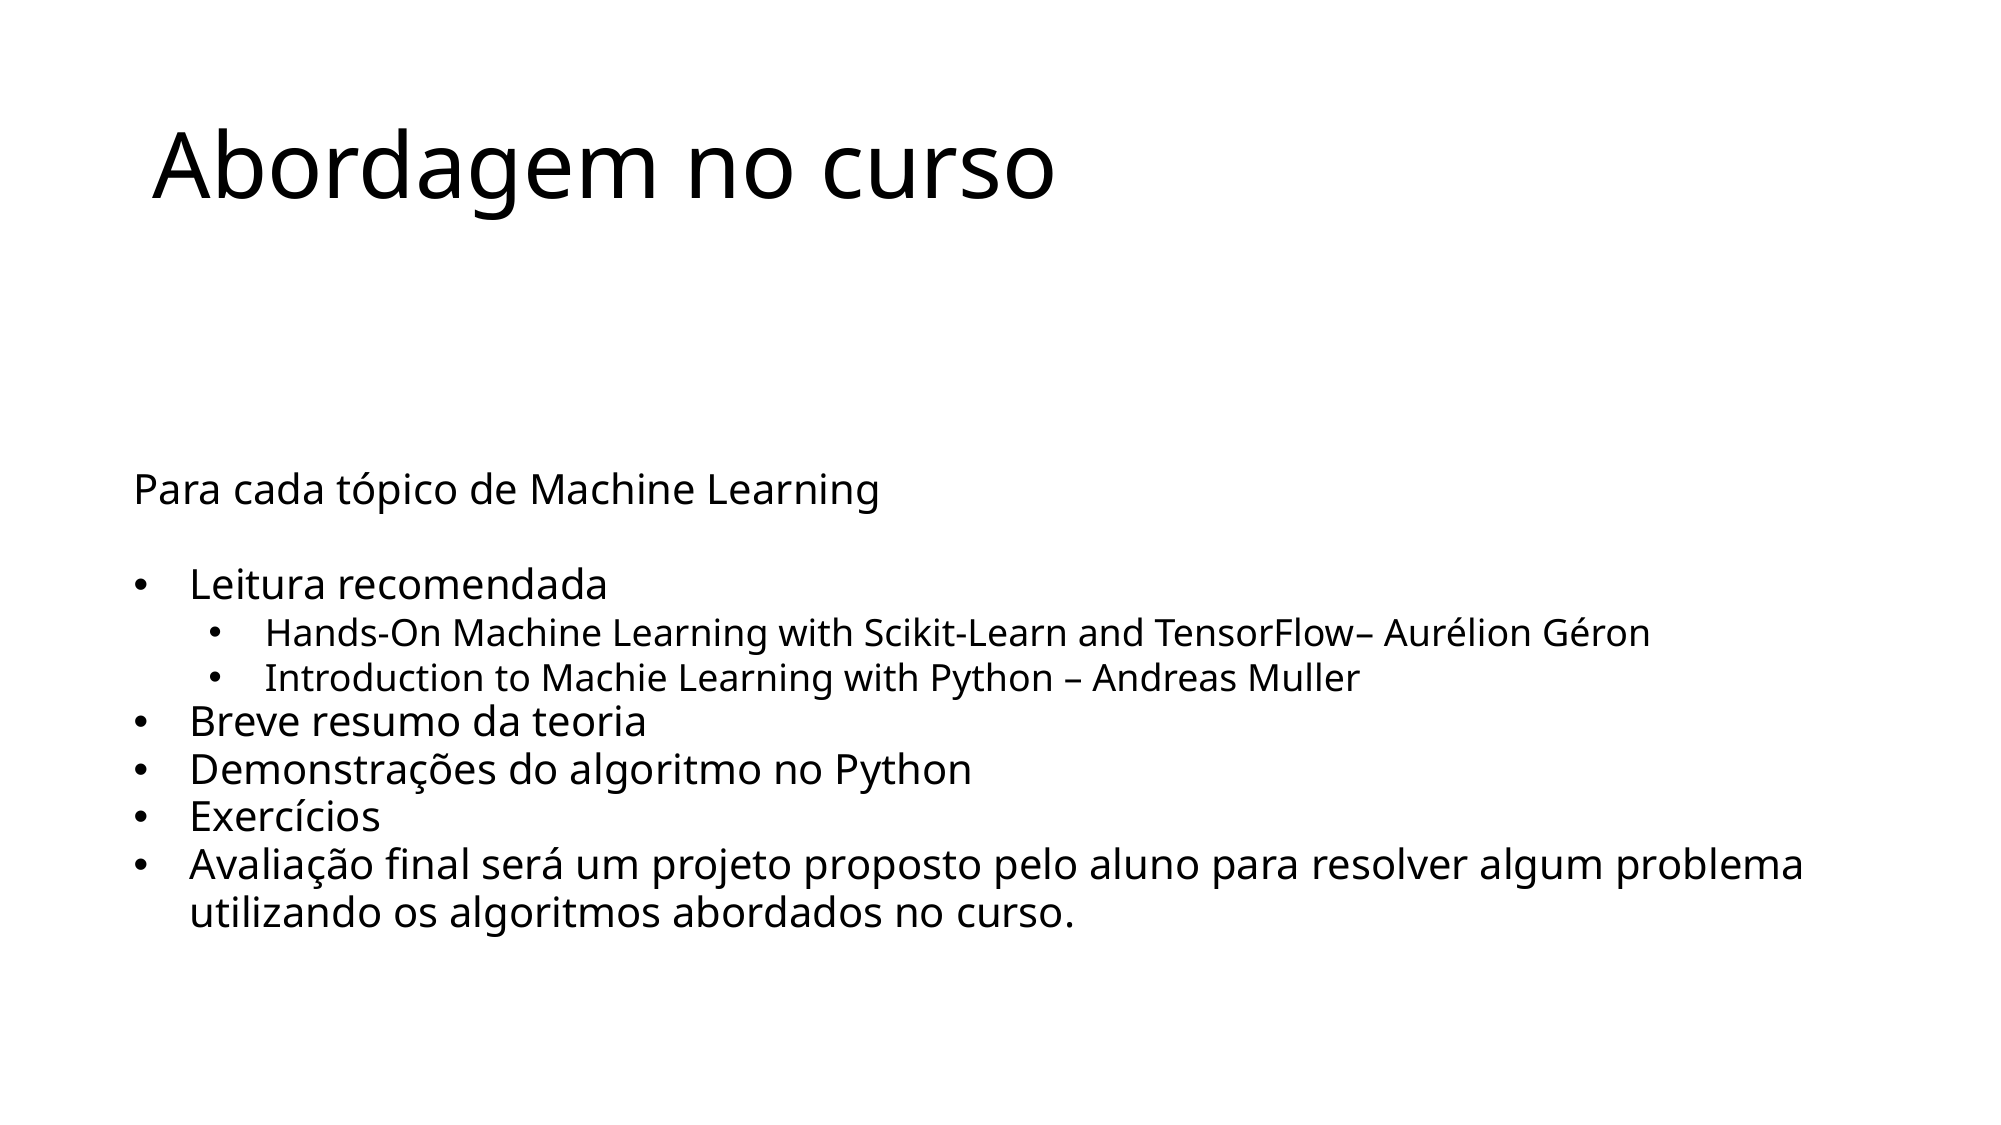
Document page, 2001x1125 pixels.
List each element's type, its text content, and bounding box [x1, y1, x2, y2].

title Abordagem no curso [137, 59, 1863, 278]
text_box Para cada tópico de Machine Learning Leitura recomendada Hands-On Machine Learning with Scikit-Learn and TensorFlow– Aurélion Géron Introduction to Machie Learning with Python – Andreas Muller Breve resumo da teoria Demonstrações do algoritmo no Python Exercícios Avaliação final será um projeto proposto pelo aluno para resolver algum problema utilizando os algoritmos abordados no curso. [118, 344, 1955, 1059]
